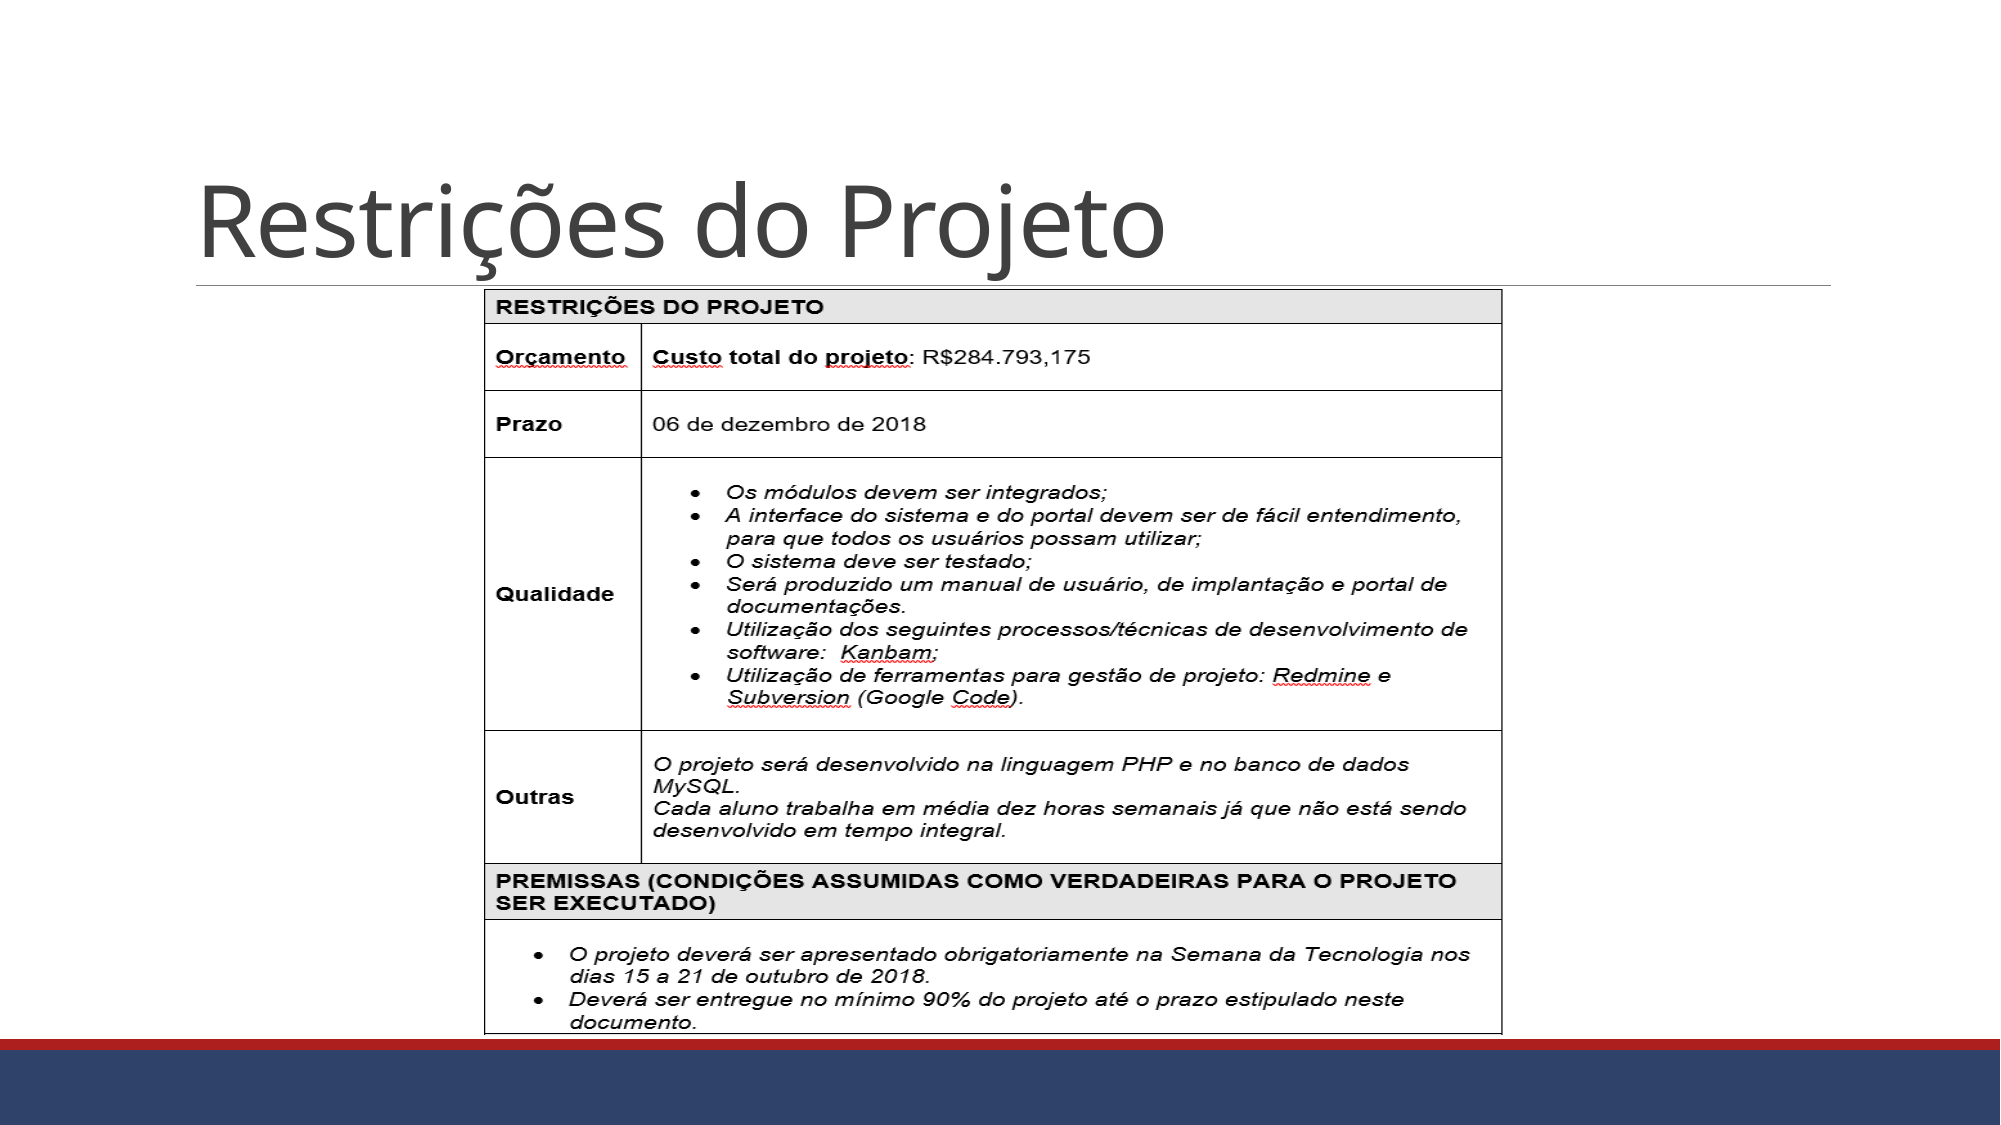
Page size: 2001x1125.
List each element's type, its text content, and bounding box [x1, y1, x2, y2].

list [483, 289, 1504, 1035]
title Restrições do Projeto [180, 47, 1830, 285]
